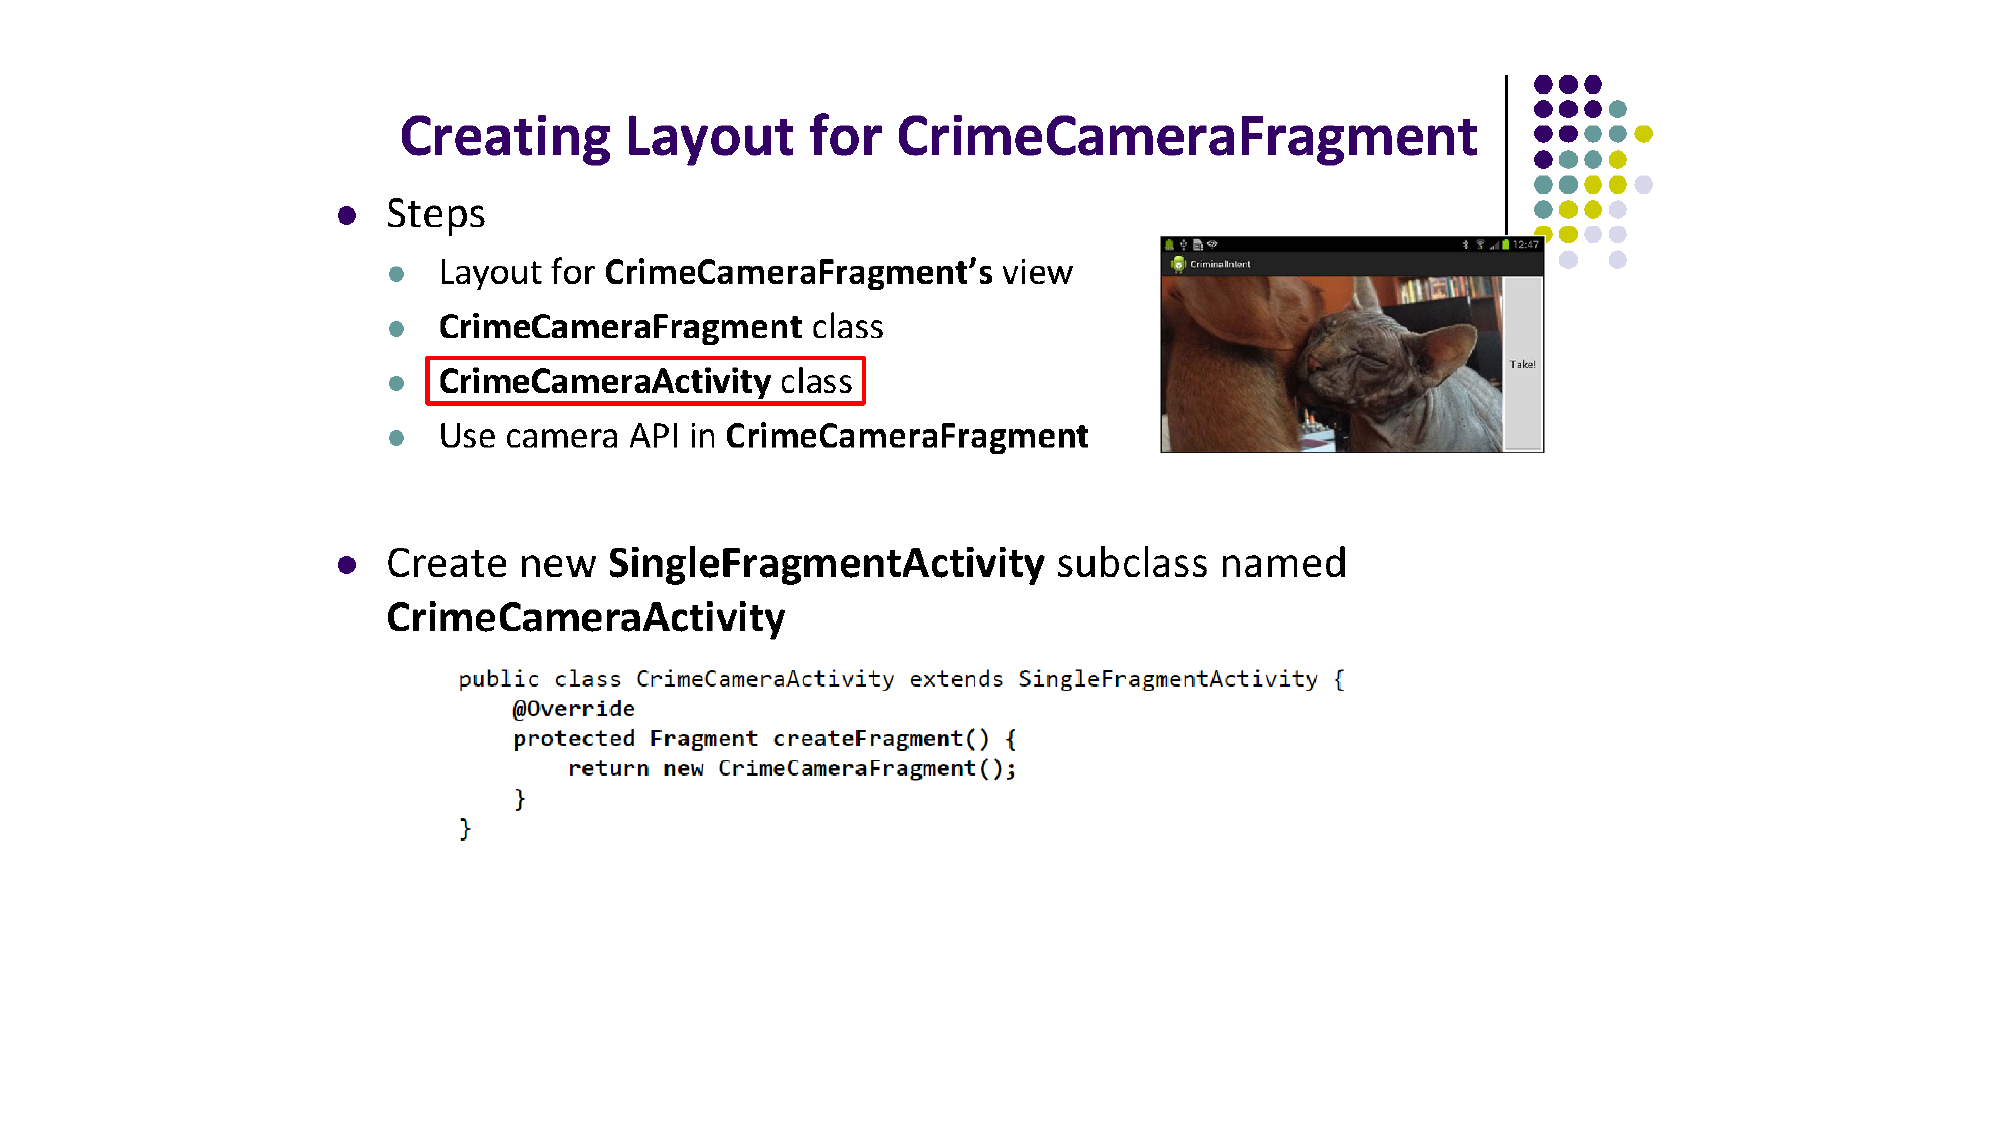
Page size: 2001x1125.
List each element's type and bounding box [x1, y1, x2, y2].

picture [249, 0, 1750, 1125]
